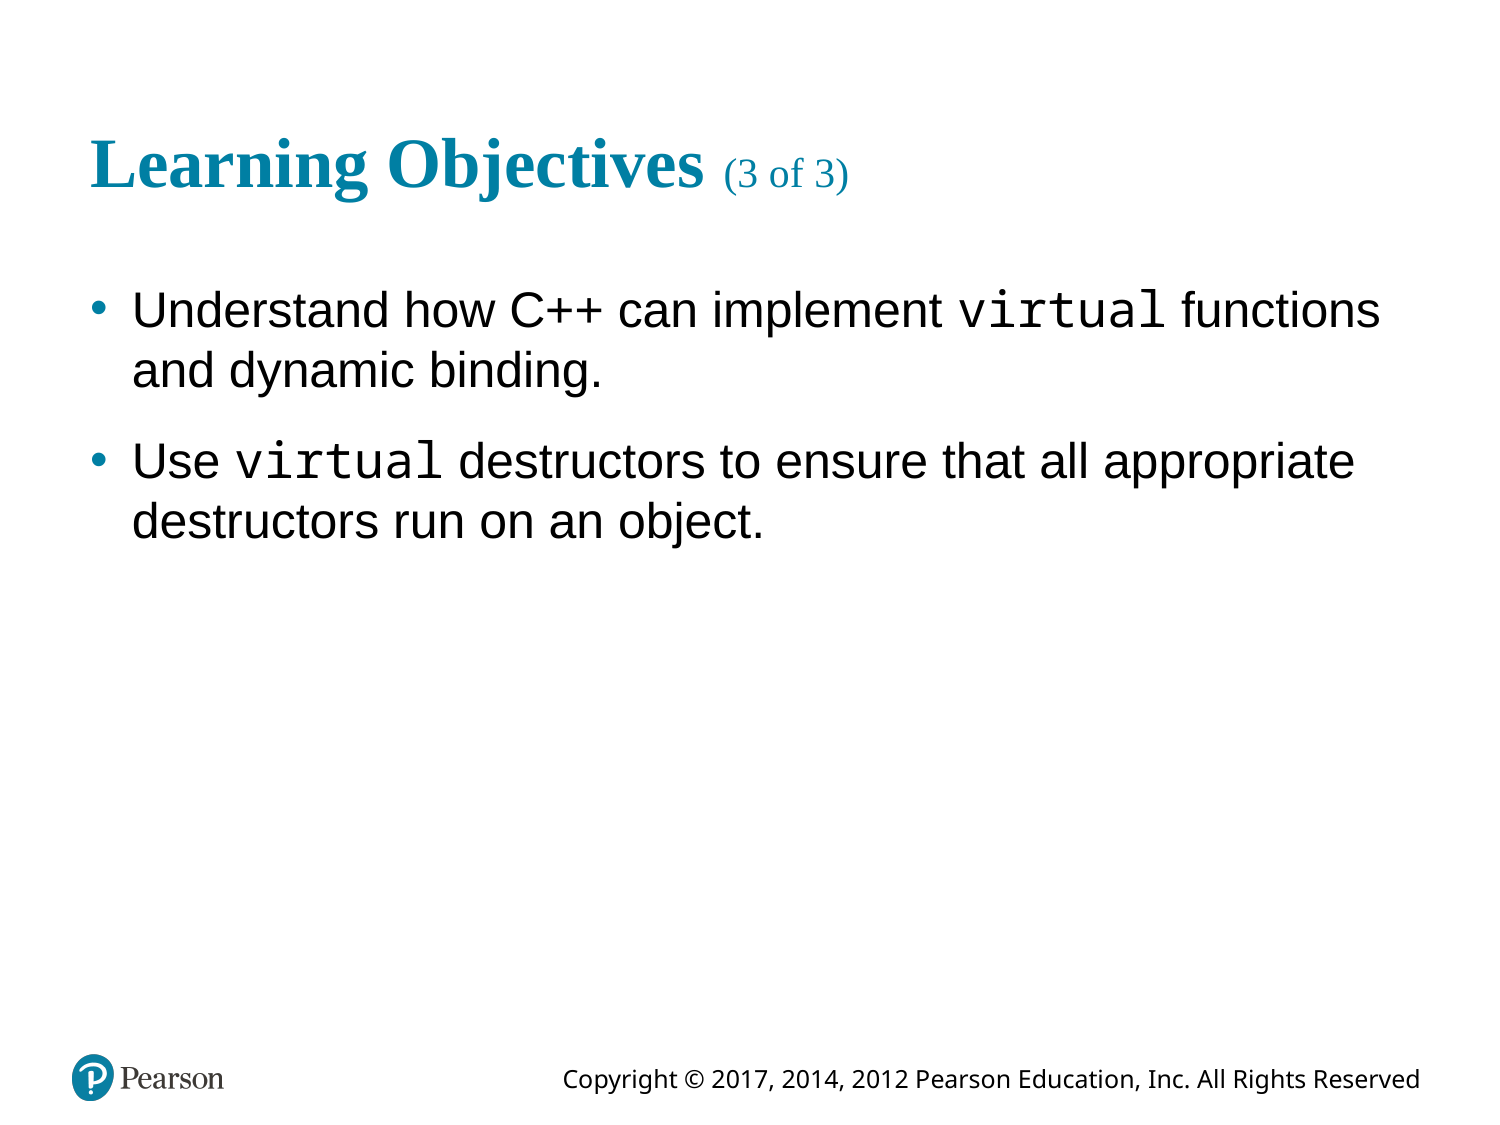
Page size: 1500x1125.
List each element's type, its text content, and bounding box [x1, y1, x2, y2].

list Understand how C++ can implement virtual functions and dynamic binding. Use virtual destructors to ensure that all appropriate destructors run on an object. [75, 262, 1425, 1005]
picture [72, 1054, 88, 1070]
title Learning Objectives (3 of 3) [75, 36, 1425, 217]
picture [80, 1063, 106, 1088]
picture [72, 1087, 83, 1101]
picture [98, 1054, 224, 1101]
